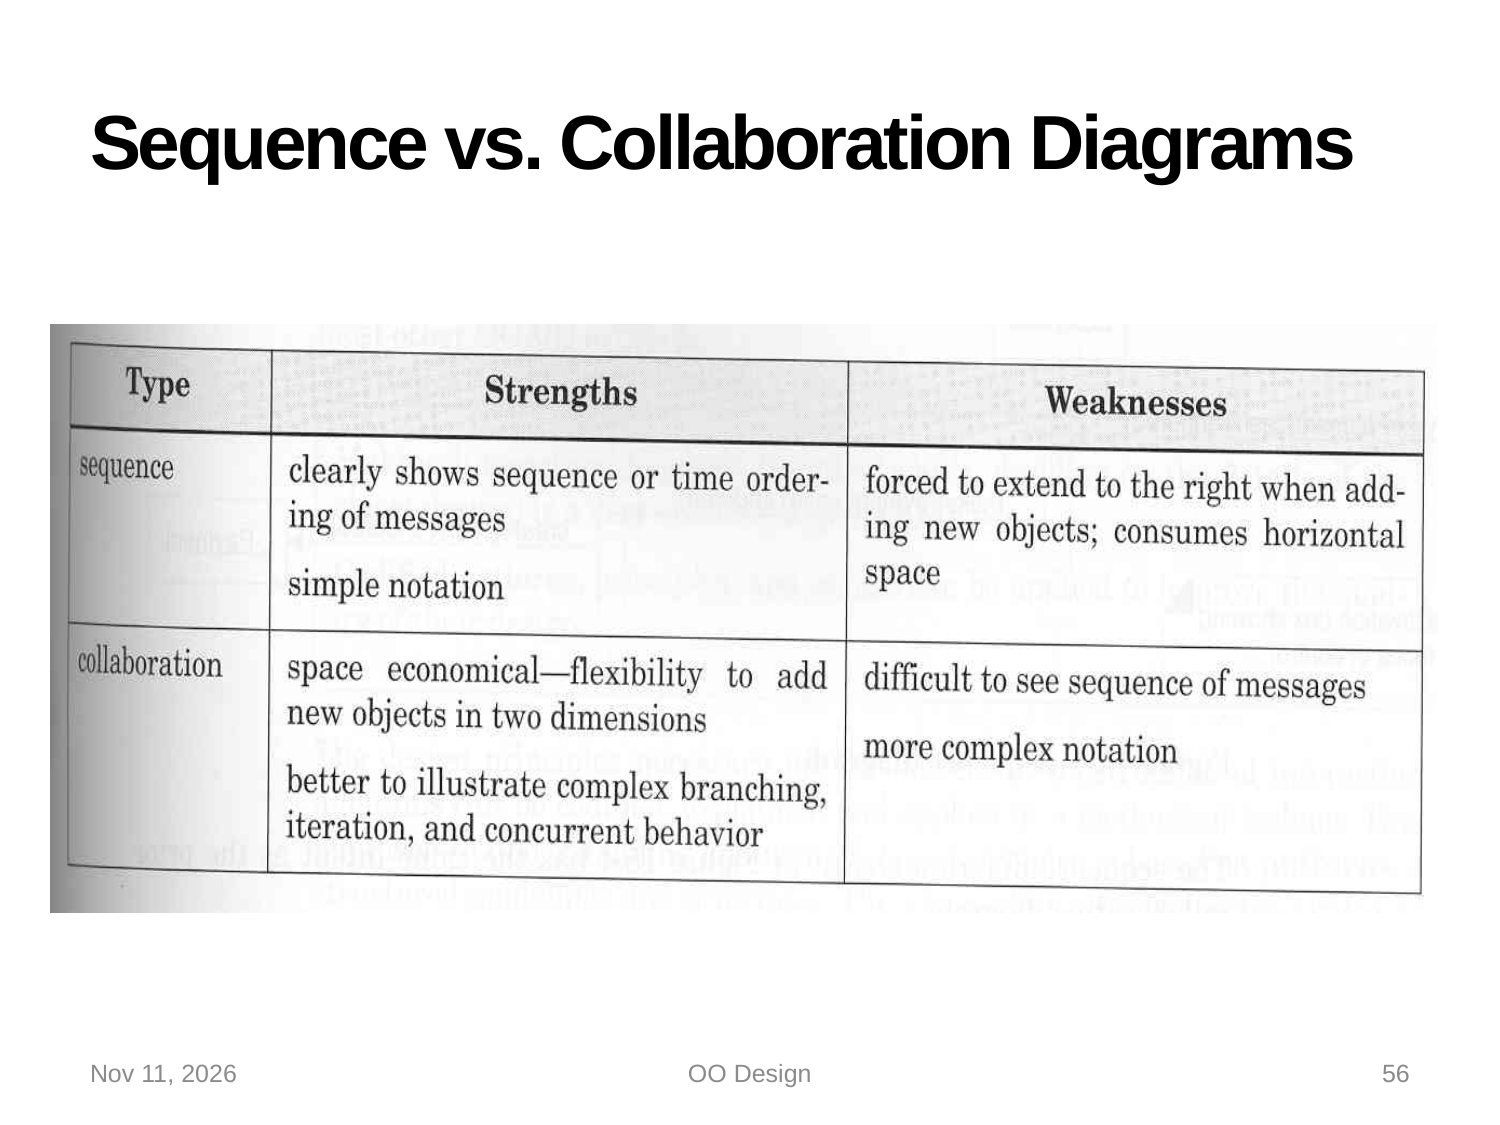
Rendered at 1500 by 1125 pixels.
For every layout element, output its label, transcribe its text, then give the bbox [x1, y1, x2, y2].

slide_number 56 [1074, 1042, 1425, 1103]
footer OO Design [512, 1042, 988, 1103]
picture [49, 324, 1438, 913]
slide_number 15-Oct-22 [75, 1042, 425, 1103]
title Sequence vs. Collaboration Diagrams [75, 45, 1425, 233]
